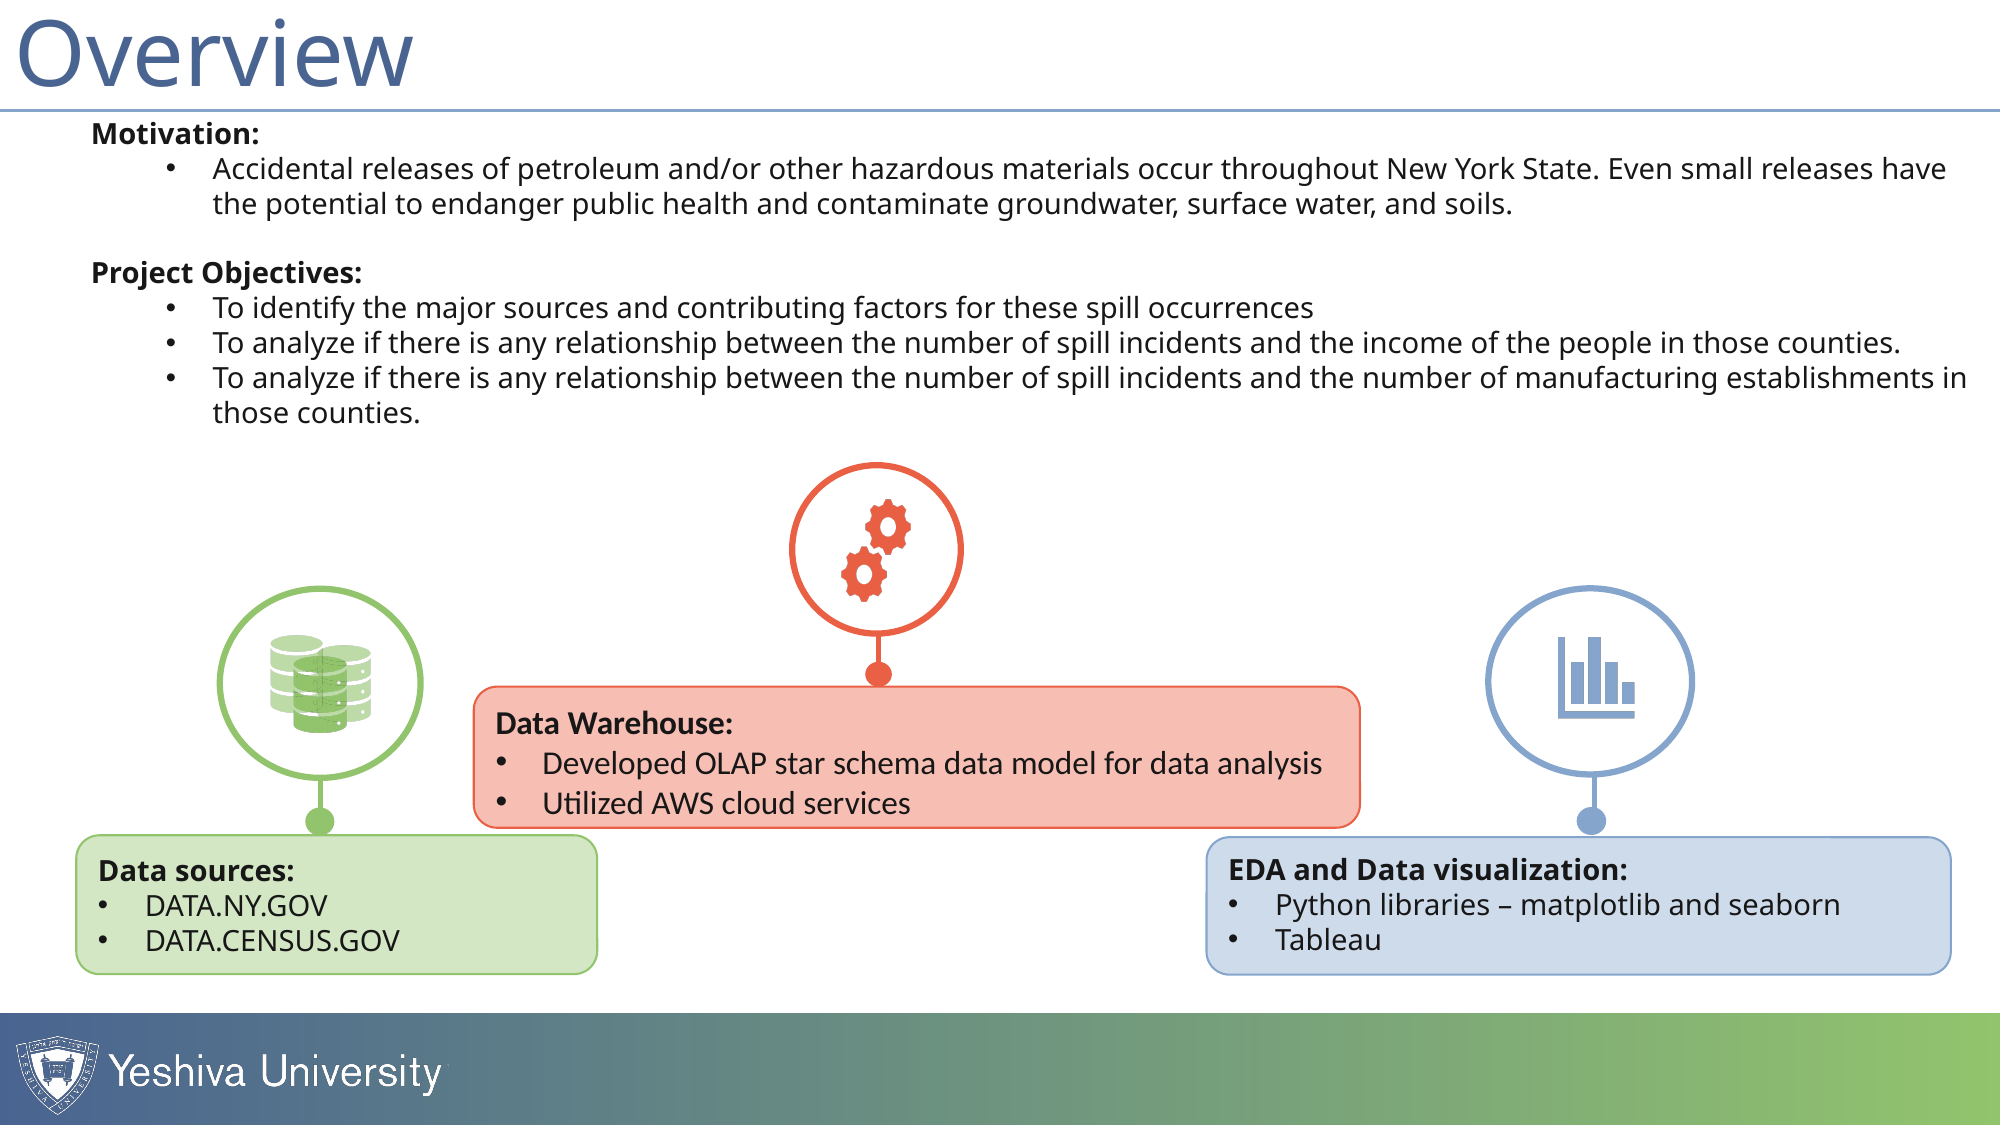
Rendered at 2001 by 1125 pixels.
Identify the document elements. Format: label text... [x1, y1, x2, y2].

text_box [473, 465, 1360, 828]
text_box Motivation: Accidental releases of petroleum and/or other hazardous materials occur throughout New York State. Even small releases have the potential to endanger public health and contaminate groundwater, surface water, and soils. Project Objectives: To identify the major sources and contributing factors for these spill occurrences To analyze if there is any relationship between the number of spill incidents and the income of the people in those counties. To analyze if there is any relationship between the number of spill incidents and the number of manufacturing establishments in those counties. [75, 107, 2000, 438]
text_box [76, 588, 598, 975]
title Overview [0, 0, 2000, 108]
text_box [1206, 588, 1951, 975]
